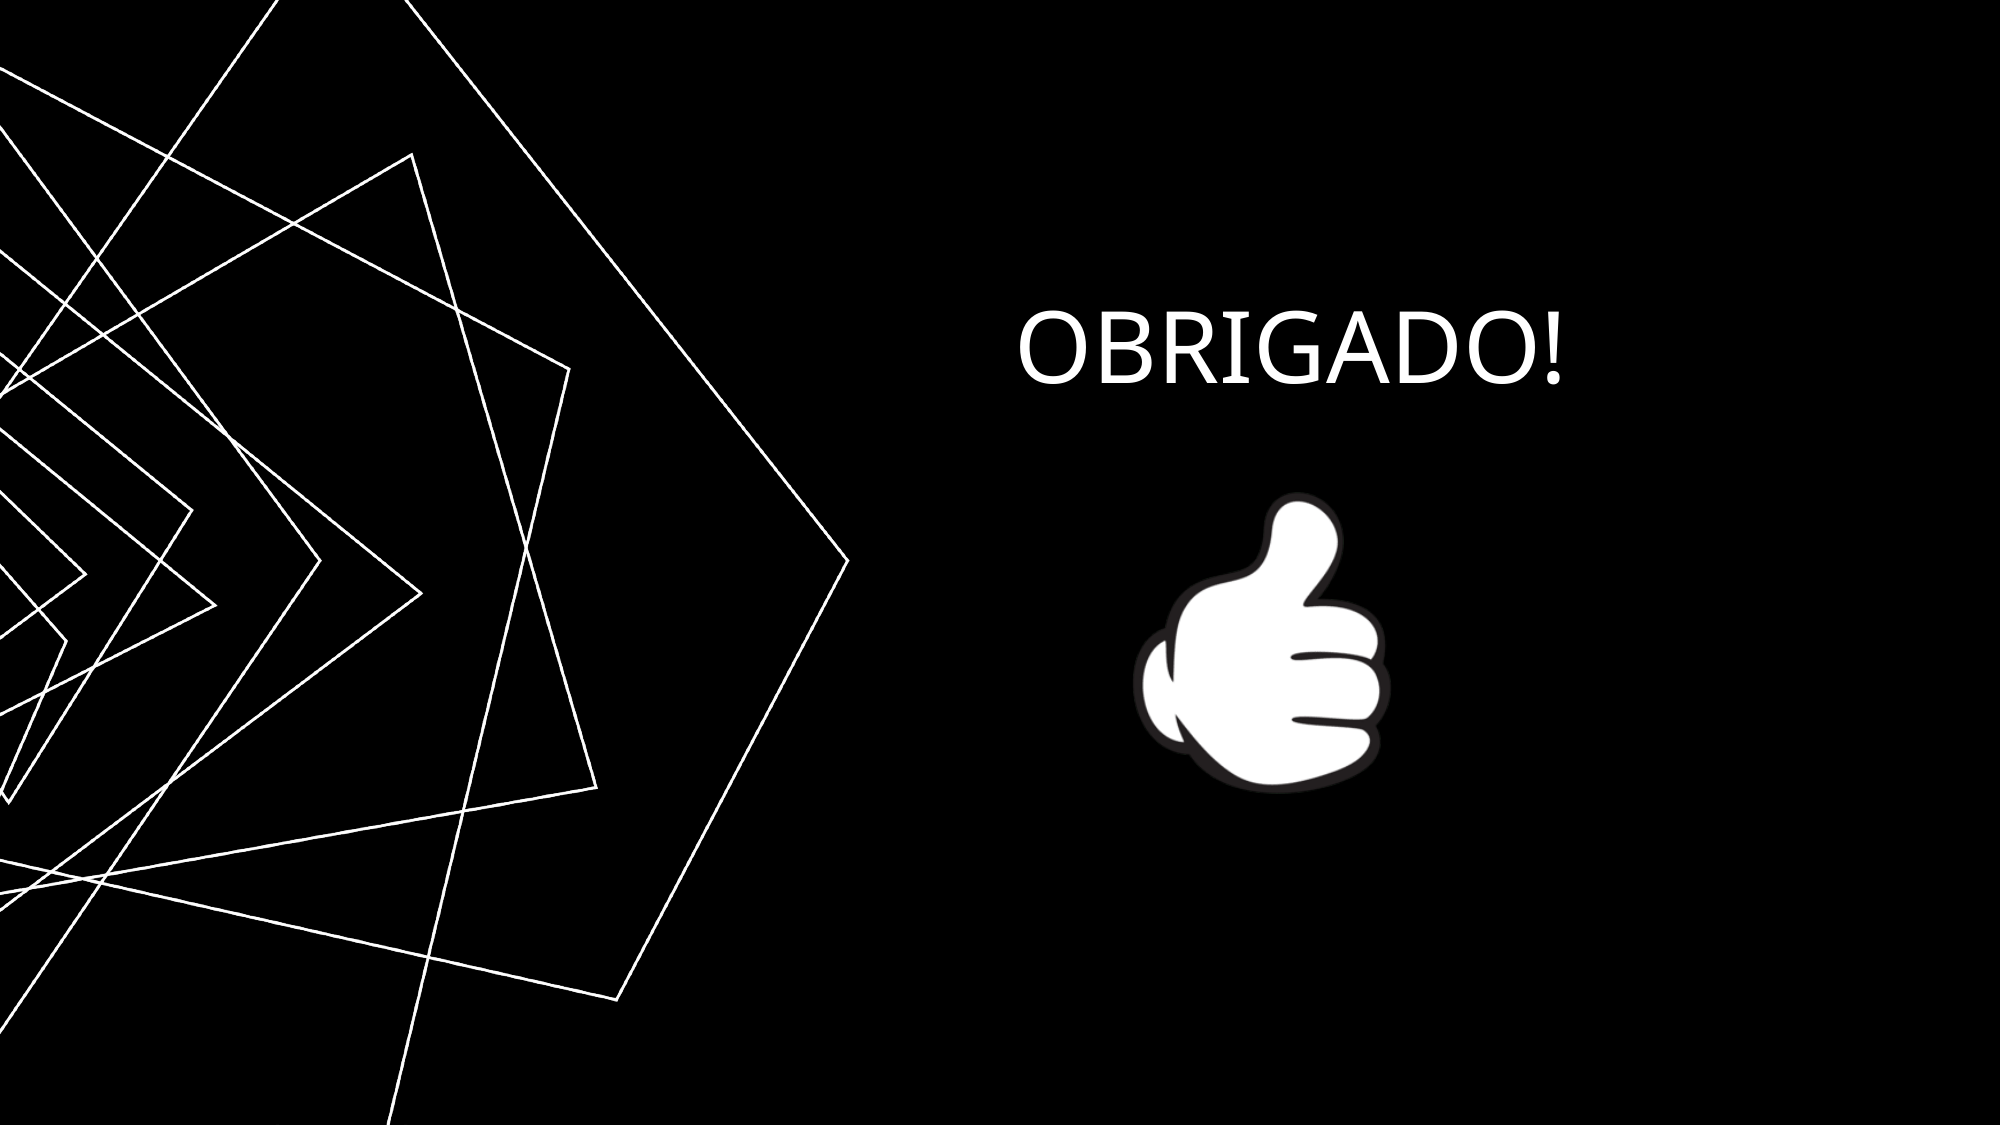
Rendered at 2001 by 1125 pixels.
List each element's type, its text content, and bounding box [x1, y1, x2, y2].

picture [0, 0, 850, 1125]
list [1055, 436, 1469, 850]
title Obrigado! [999, 0, 1829, 413]
